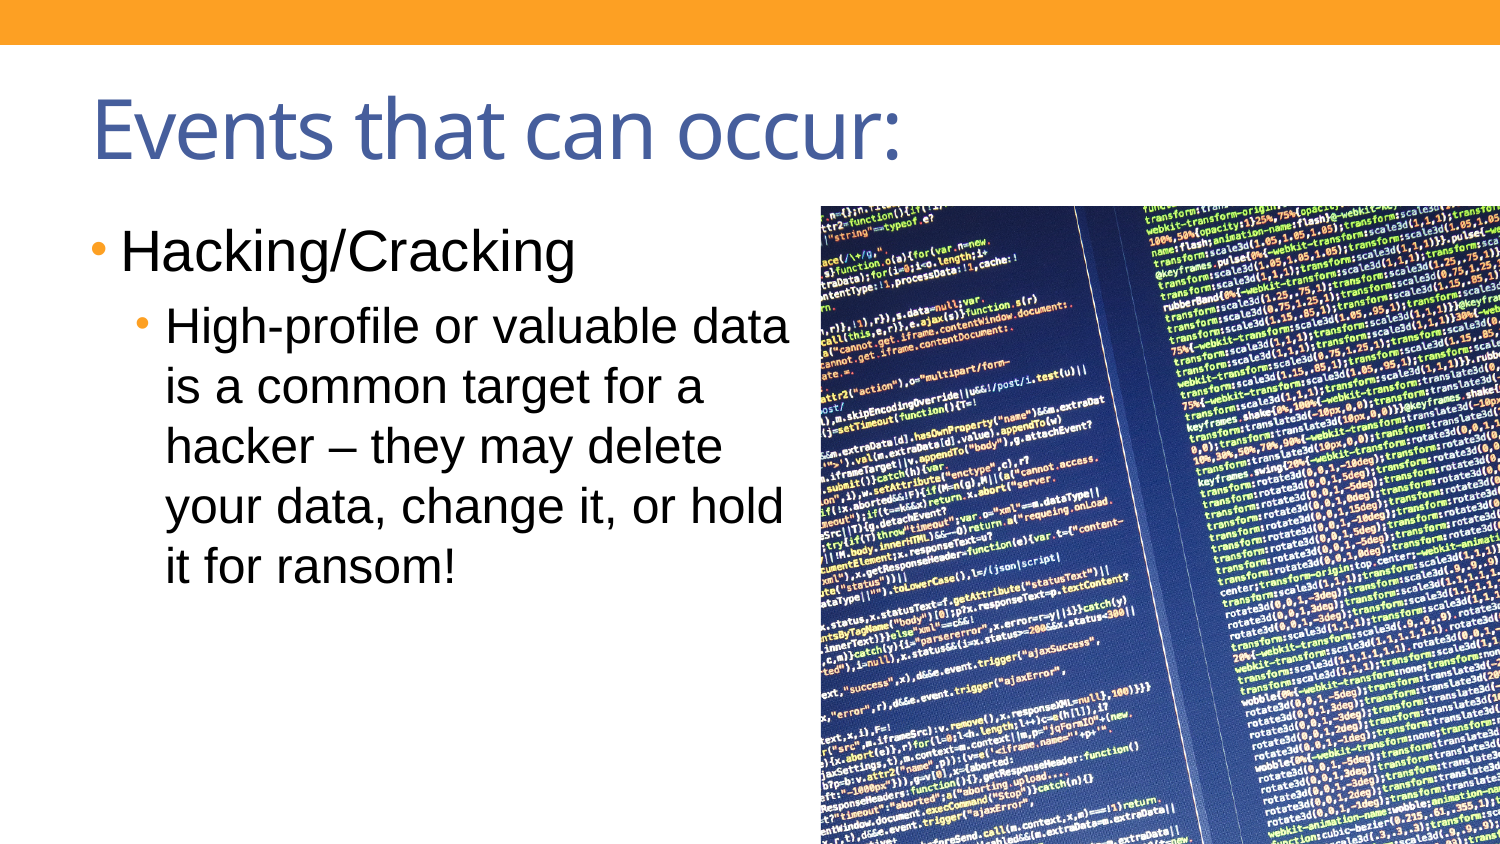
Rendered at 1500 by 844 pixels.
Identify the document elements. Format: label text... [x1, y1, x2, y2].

list Hacking/Cracking High-profile or valuable data is a common target for a hacker – they may delete your data, change it, or hold it for ransom! [75, 205, 809, 787]
picture [820, 206, 1500, 844]
title Events that can occur: [75, 65, 1425, 188]
